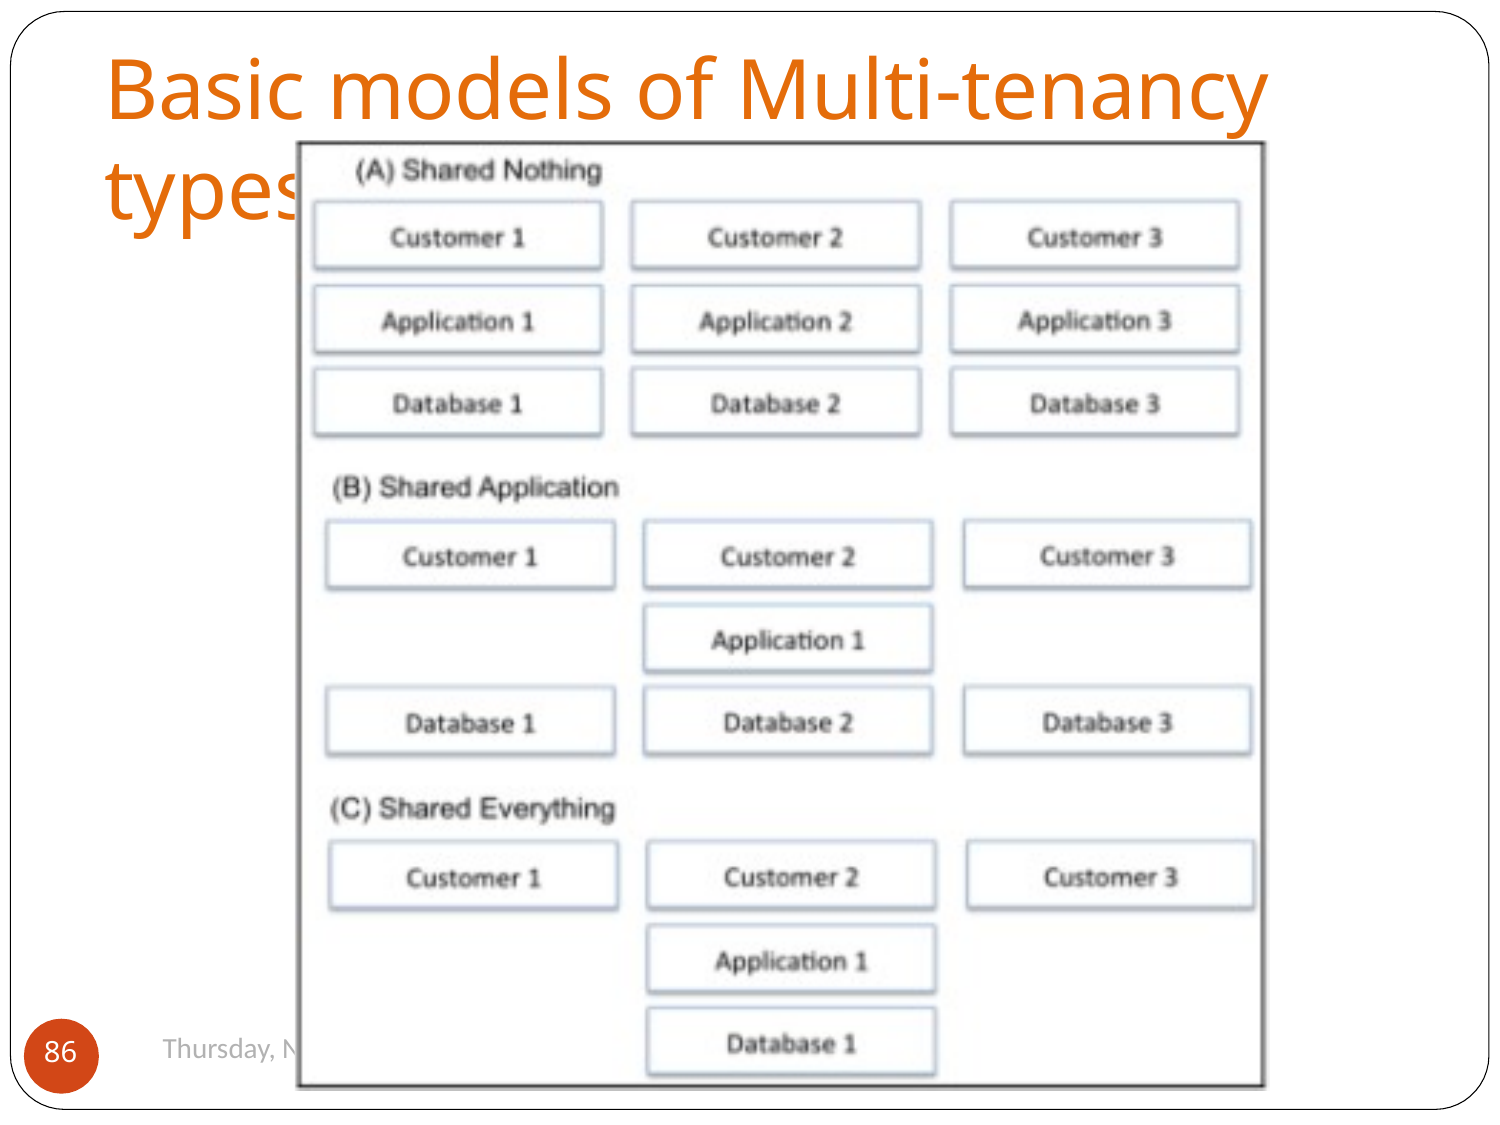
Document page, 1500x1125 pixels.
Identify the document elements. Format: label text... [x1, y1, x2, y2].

text_box [294, 140, 1270, 1091]
slide_number 86 [39, 1038, 84, 1076]
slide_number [162, 1028, 668, 1086]
title Basic models of Multi-tenancy types [102, 34, 1450, 237]
text_box [23, 1018, 99, 1094]
